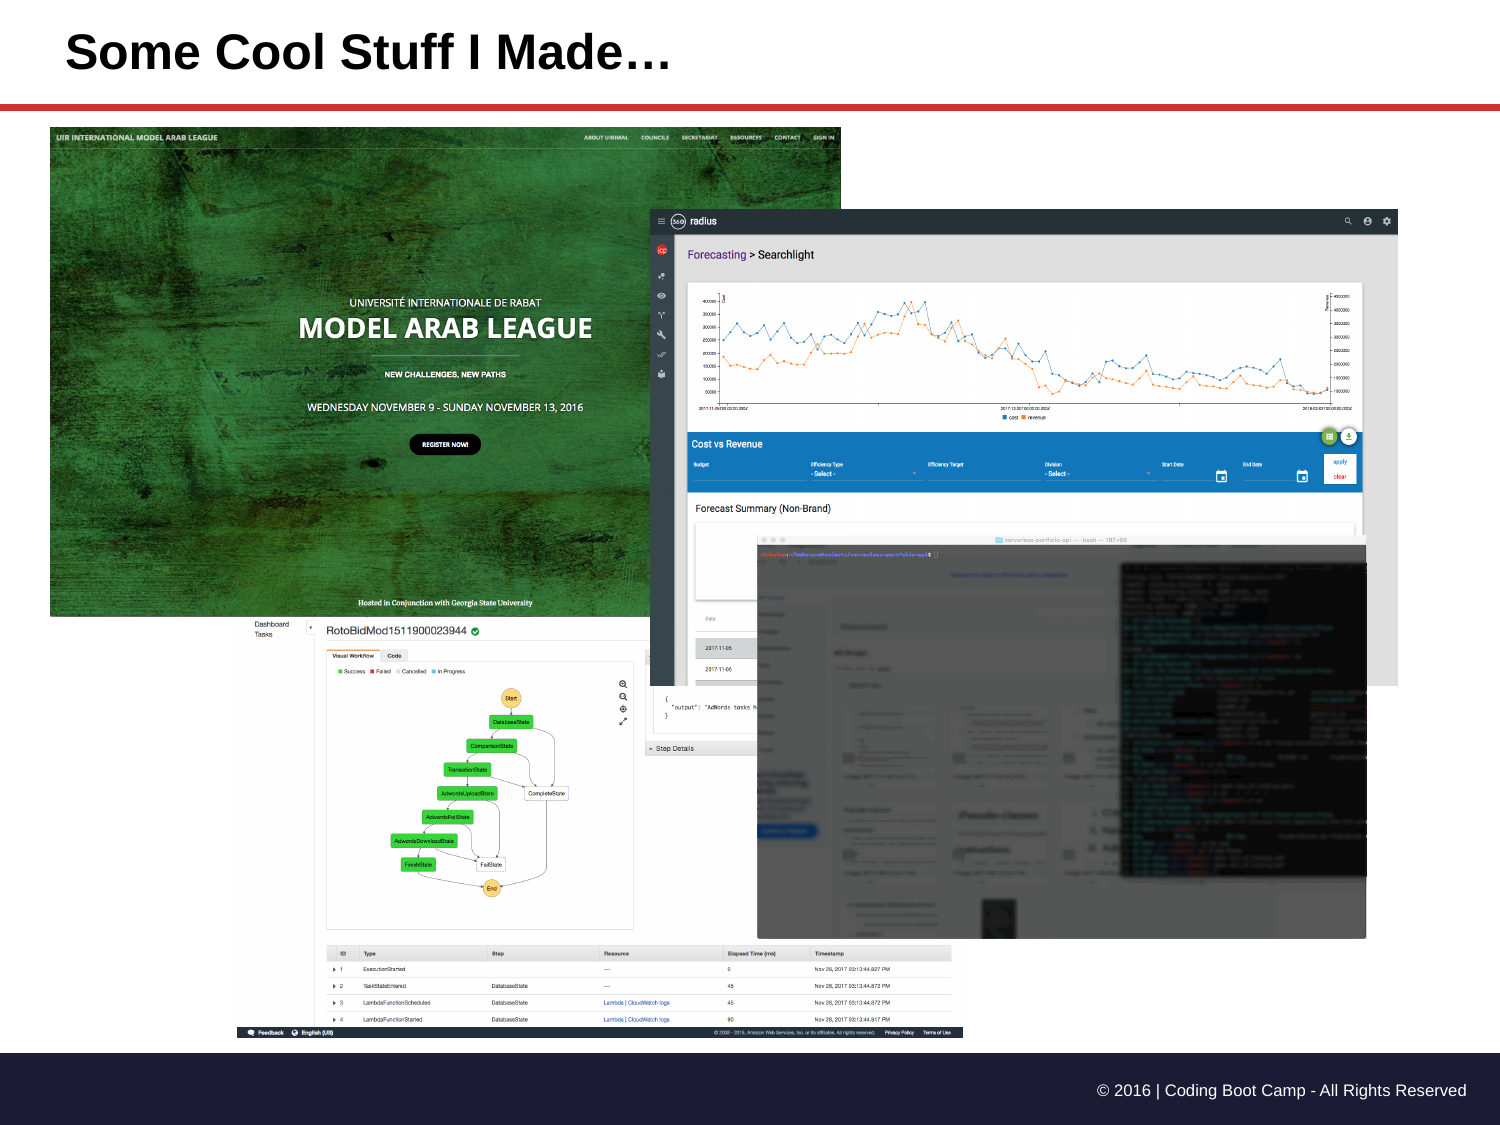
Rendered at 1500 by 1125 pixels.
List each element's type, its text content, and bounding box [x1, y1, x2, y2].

picture [49, 127, 1398, 1038]
title Some Cool Stuff I Made… [50, 0, 948, 108]
